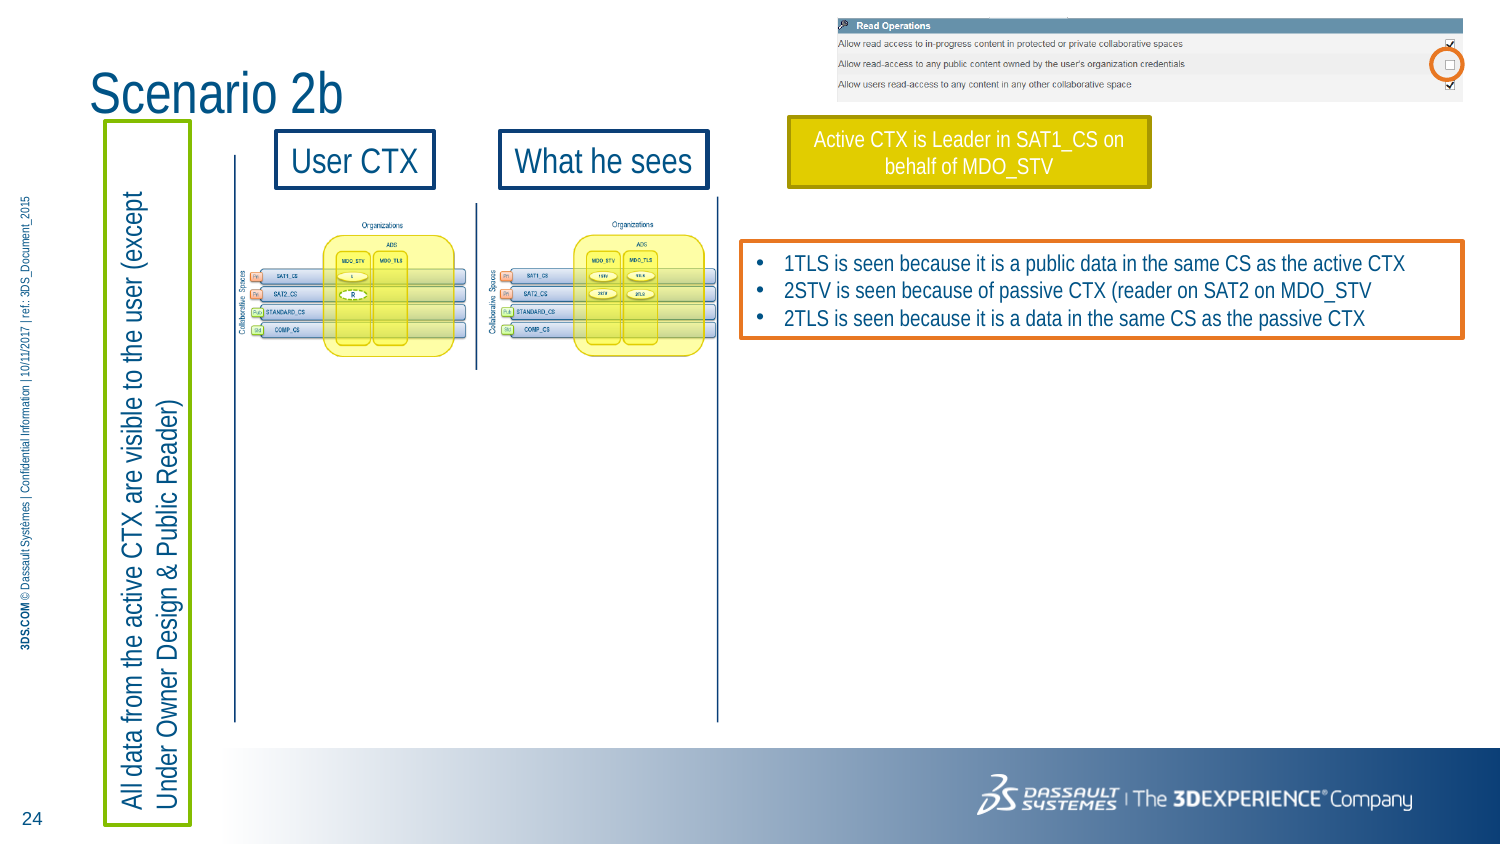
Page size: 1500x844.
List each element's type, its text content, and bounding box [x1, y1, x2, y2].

text_box All data from the active CTX are visible to the user (except Under Owner Design & Public Reader) [103, 119, 192, 827]
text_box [836, 16, 1463, 103]
text_box User CTX [274, 129, 436, 190]
picture [977, 774, 1412, 815]
text_box Active CTX is Leader in SAT1_CS on behalf of MDO_STV [787, 115, 1152, 189]
picture [234, 203, 718, 371]
text_box What he sees [498, 129, 710, 190]
text_box Scenario 2b [75, 59, 1471, 121]
text_box 1TLS is seen because it is a public data in the same CS as the active CTX 2STV is seen because of passive CTX (reader on SAT2 on MDO_STV 2TLS is seen because it is a data in the same CS as the passive CTX [739, 239, 1465, 340]
